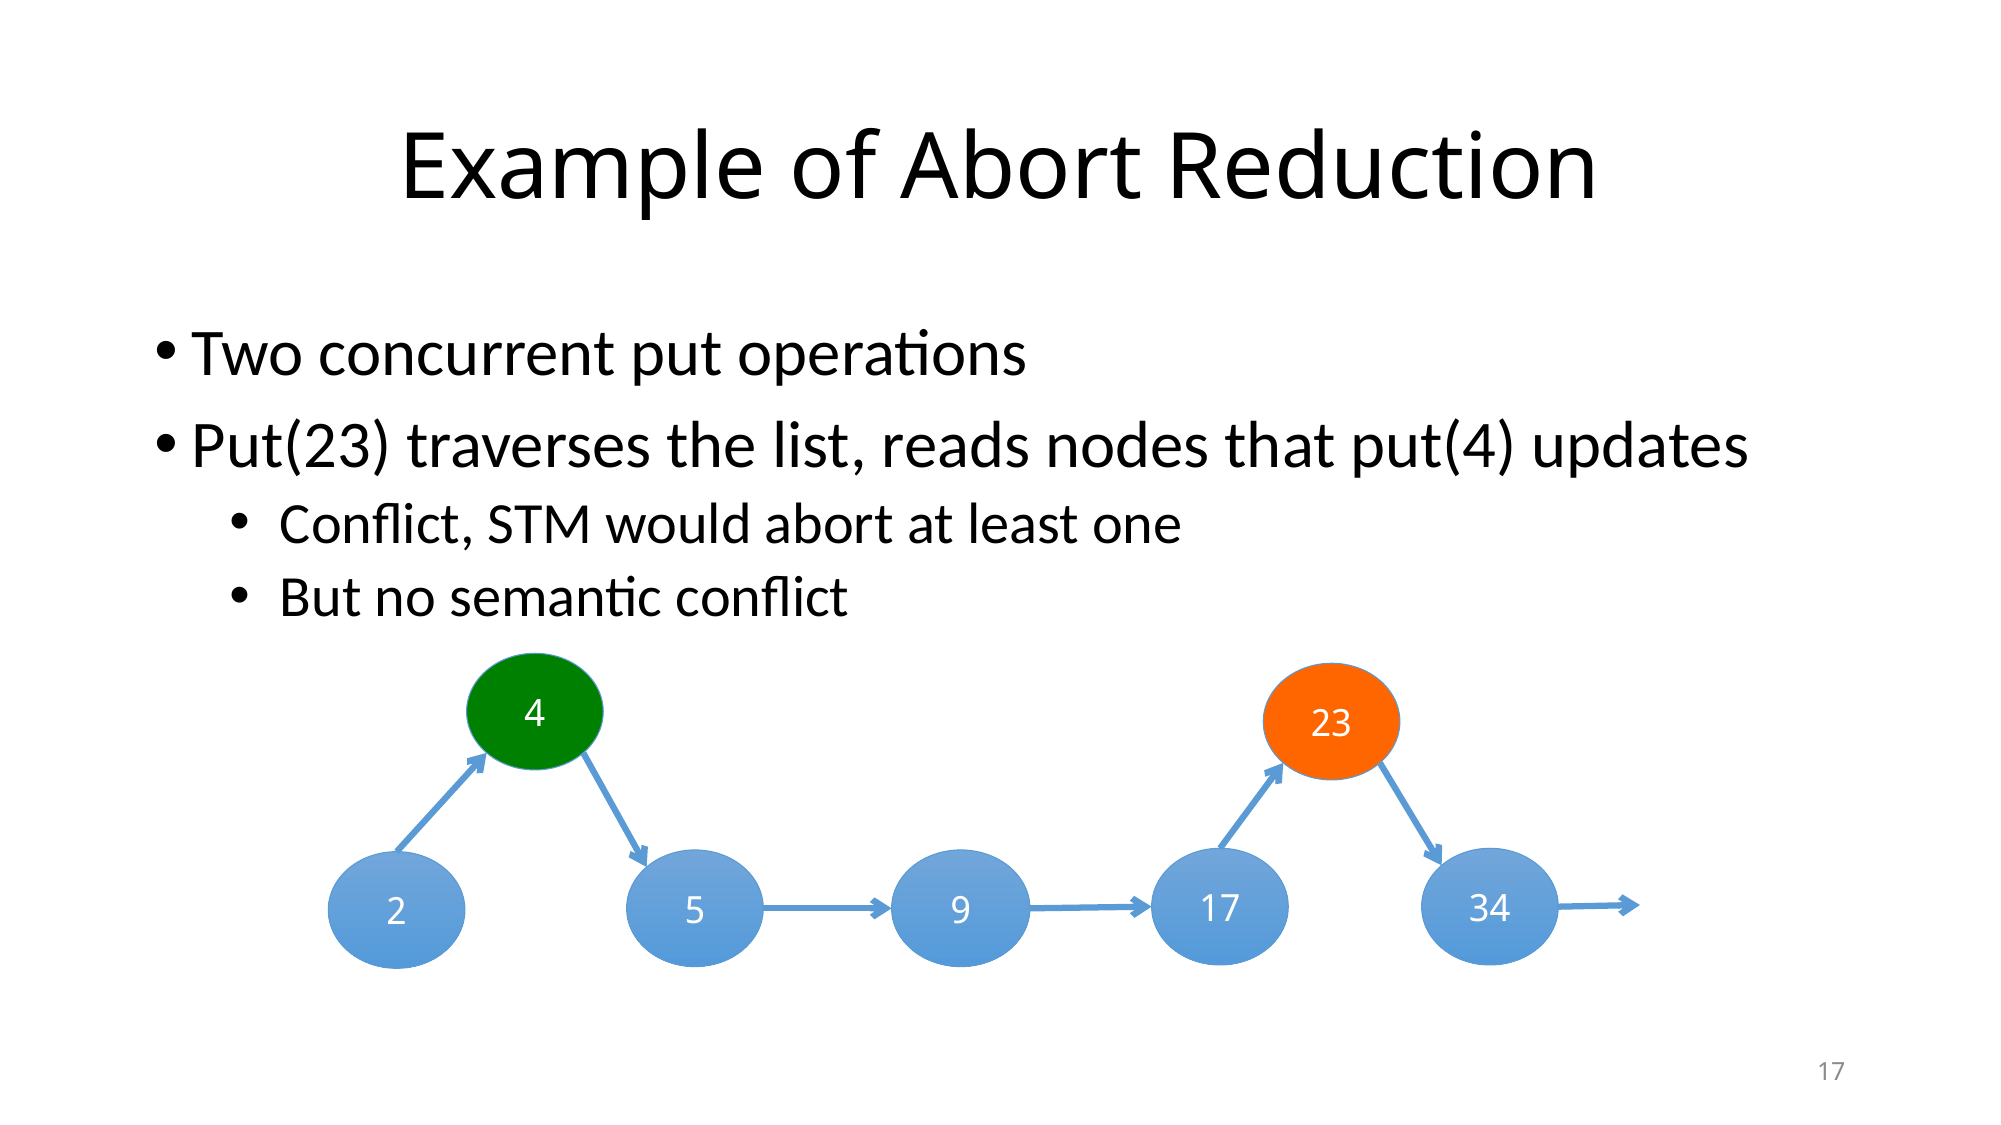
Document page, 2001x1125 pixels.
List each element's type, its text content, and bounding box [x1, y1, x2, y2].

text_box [583, 752, 647, 868]
title Example of Abort Reduction [137, 59, 1863, 278]
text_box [1219, 762, 1284, 849]
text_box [1379, 762, 1442, 866]
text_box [891, 849, 1152, 967]
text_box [626, 849, 891, 967]
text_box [1421, 848, 1640, 965]
slide_number 17 [1410, 1042, 1861, 1103]
list Two concurrent put operations Put(23) traverses the list, reads nodes that put(4) updates Conflict, STM would abort at least one But no semantic conflict [139, 310, 1865, 1024]
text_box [396, 752, 487, 852]
